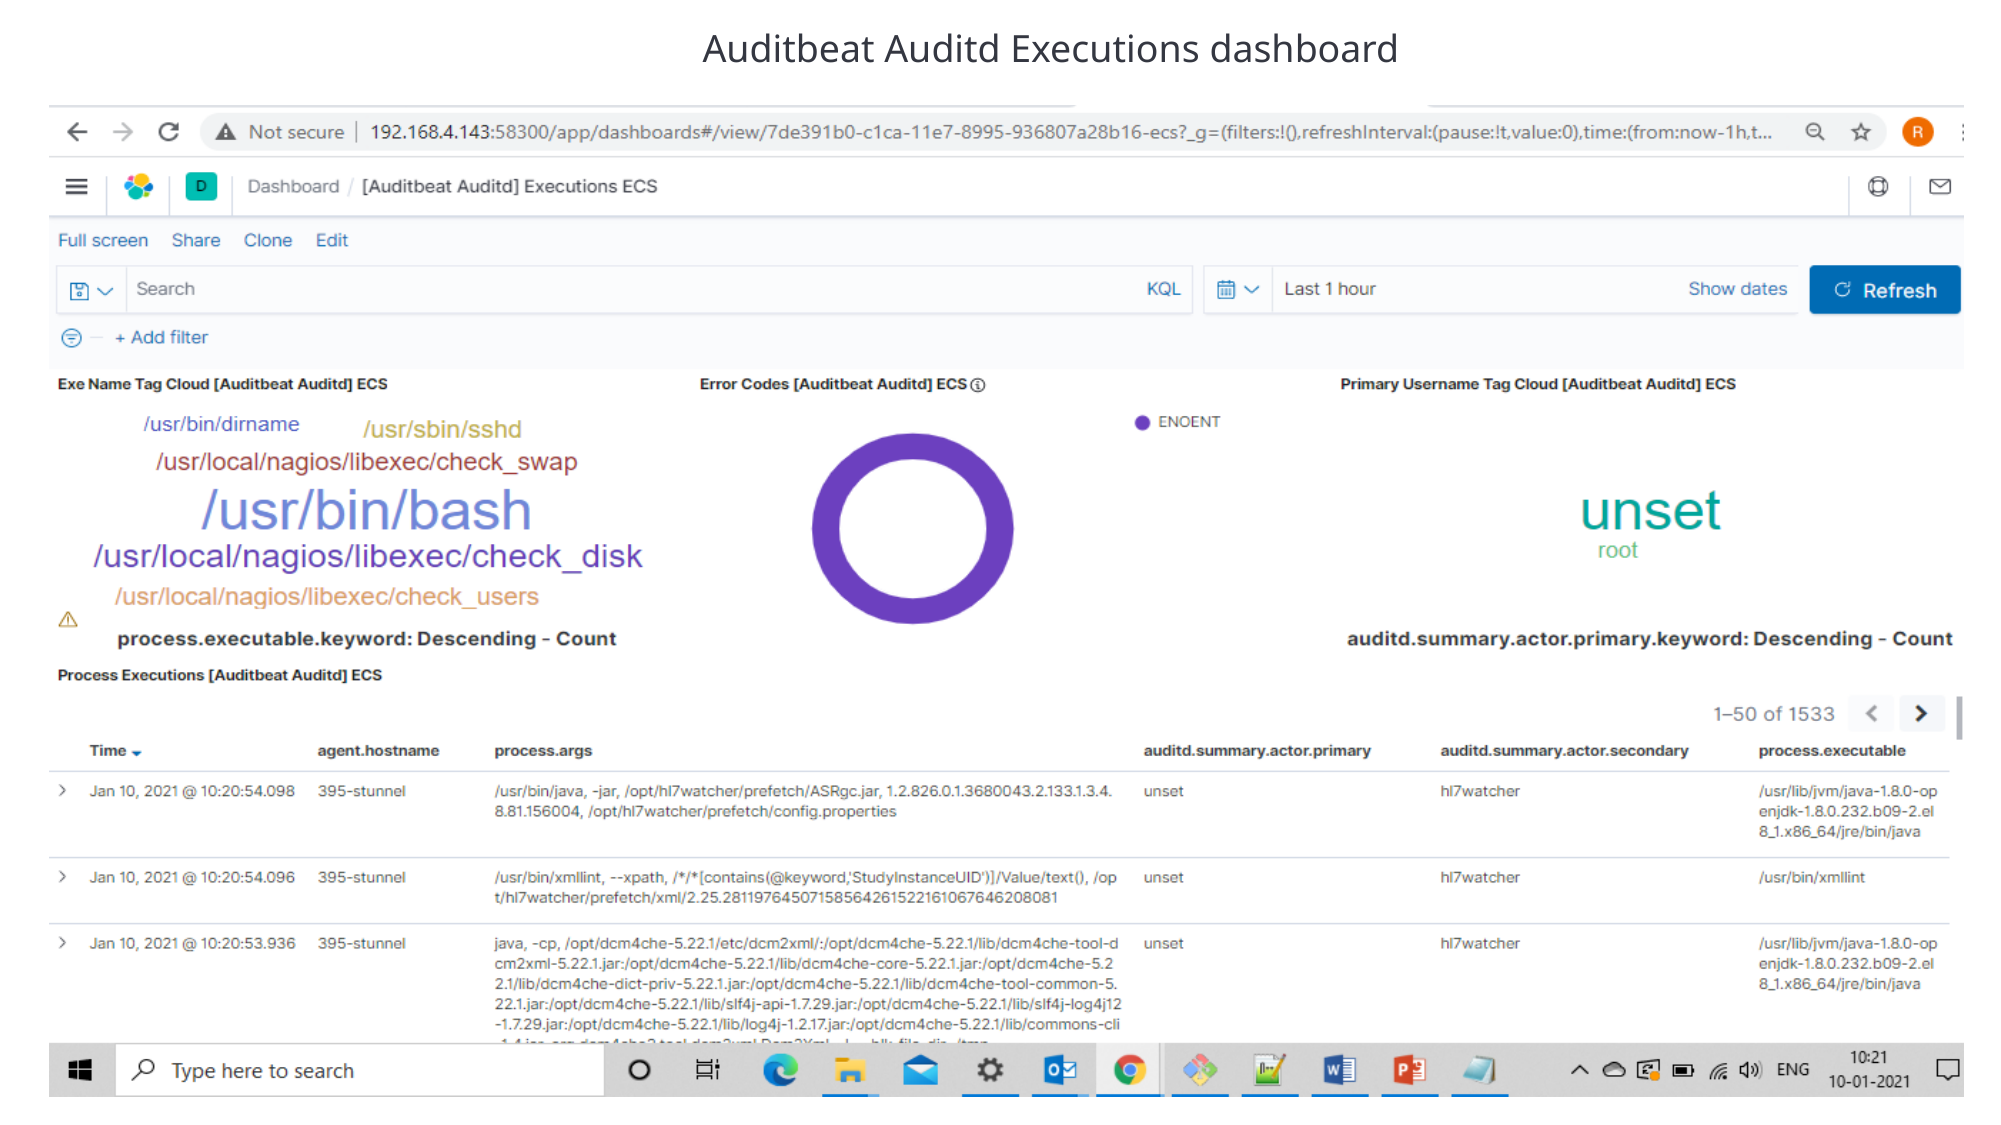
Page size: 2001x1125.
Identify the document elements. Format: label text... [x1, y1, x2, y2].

picture [49, 105, 1964, 1097]
text_box Auditbeat Auditd Executions dashboard [604, 17, 1498, 78]
